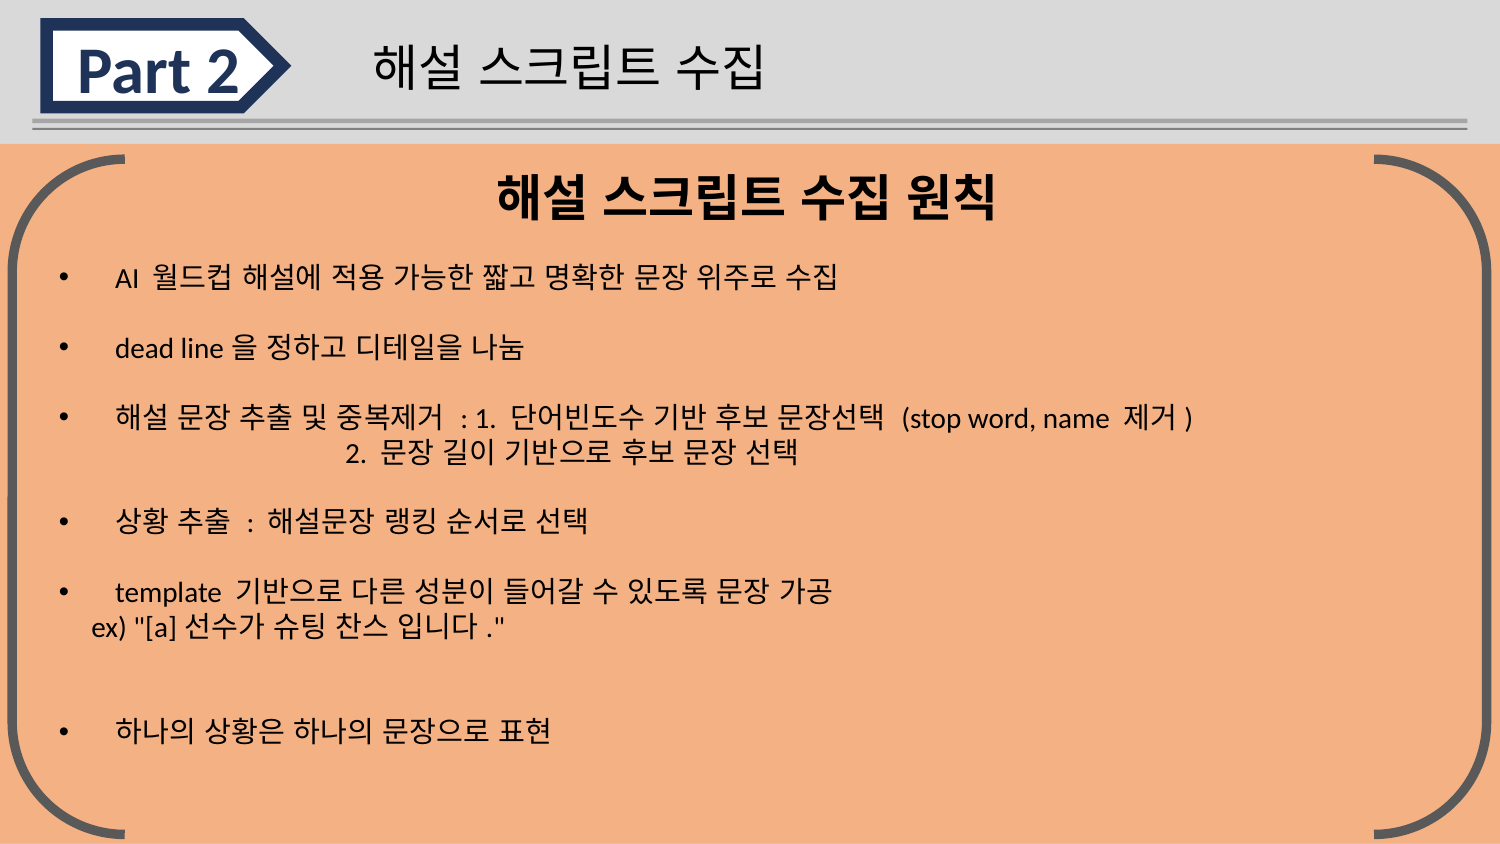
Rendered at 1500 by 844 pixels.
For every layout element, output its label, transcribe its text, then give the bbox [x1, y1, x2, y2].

text_box AI 월드컵 해설에 적용 가능한 짧고 명확한 문장 위주로 수집 dead line을 정하고 디테일을 나눔 해설 문장 추출 및 중복제거 : 1. 단어빈도수 기반 후보 문장선택 (stop word, name 제거) 2. 문장 길이 기반으로 후보 문장 선택 상황 추출 : 해설문장 랭킹 순서로 선택 template 기반으로 다른 성분이 들어갈 수 있도록 문장 가공 ex) "[a]선수가 슈팅 찬스 입니다." 하나의 상황은 하나의 문장으로 표현 [0, 143, 1500, 844]
text_box 해설 스크립트 수집 원칙 [164, 159, 1331, 234]
text_box [11, 158, 1488, 835]
list 해설 스크립트 수집 [356, 35, 1434, 105]
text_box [46, 19, 283, 116]
